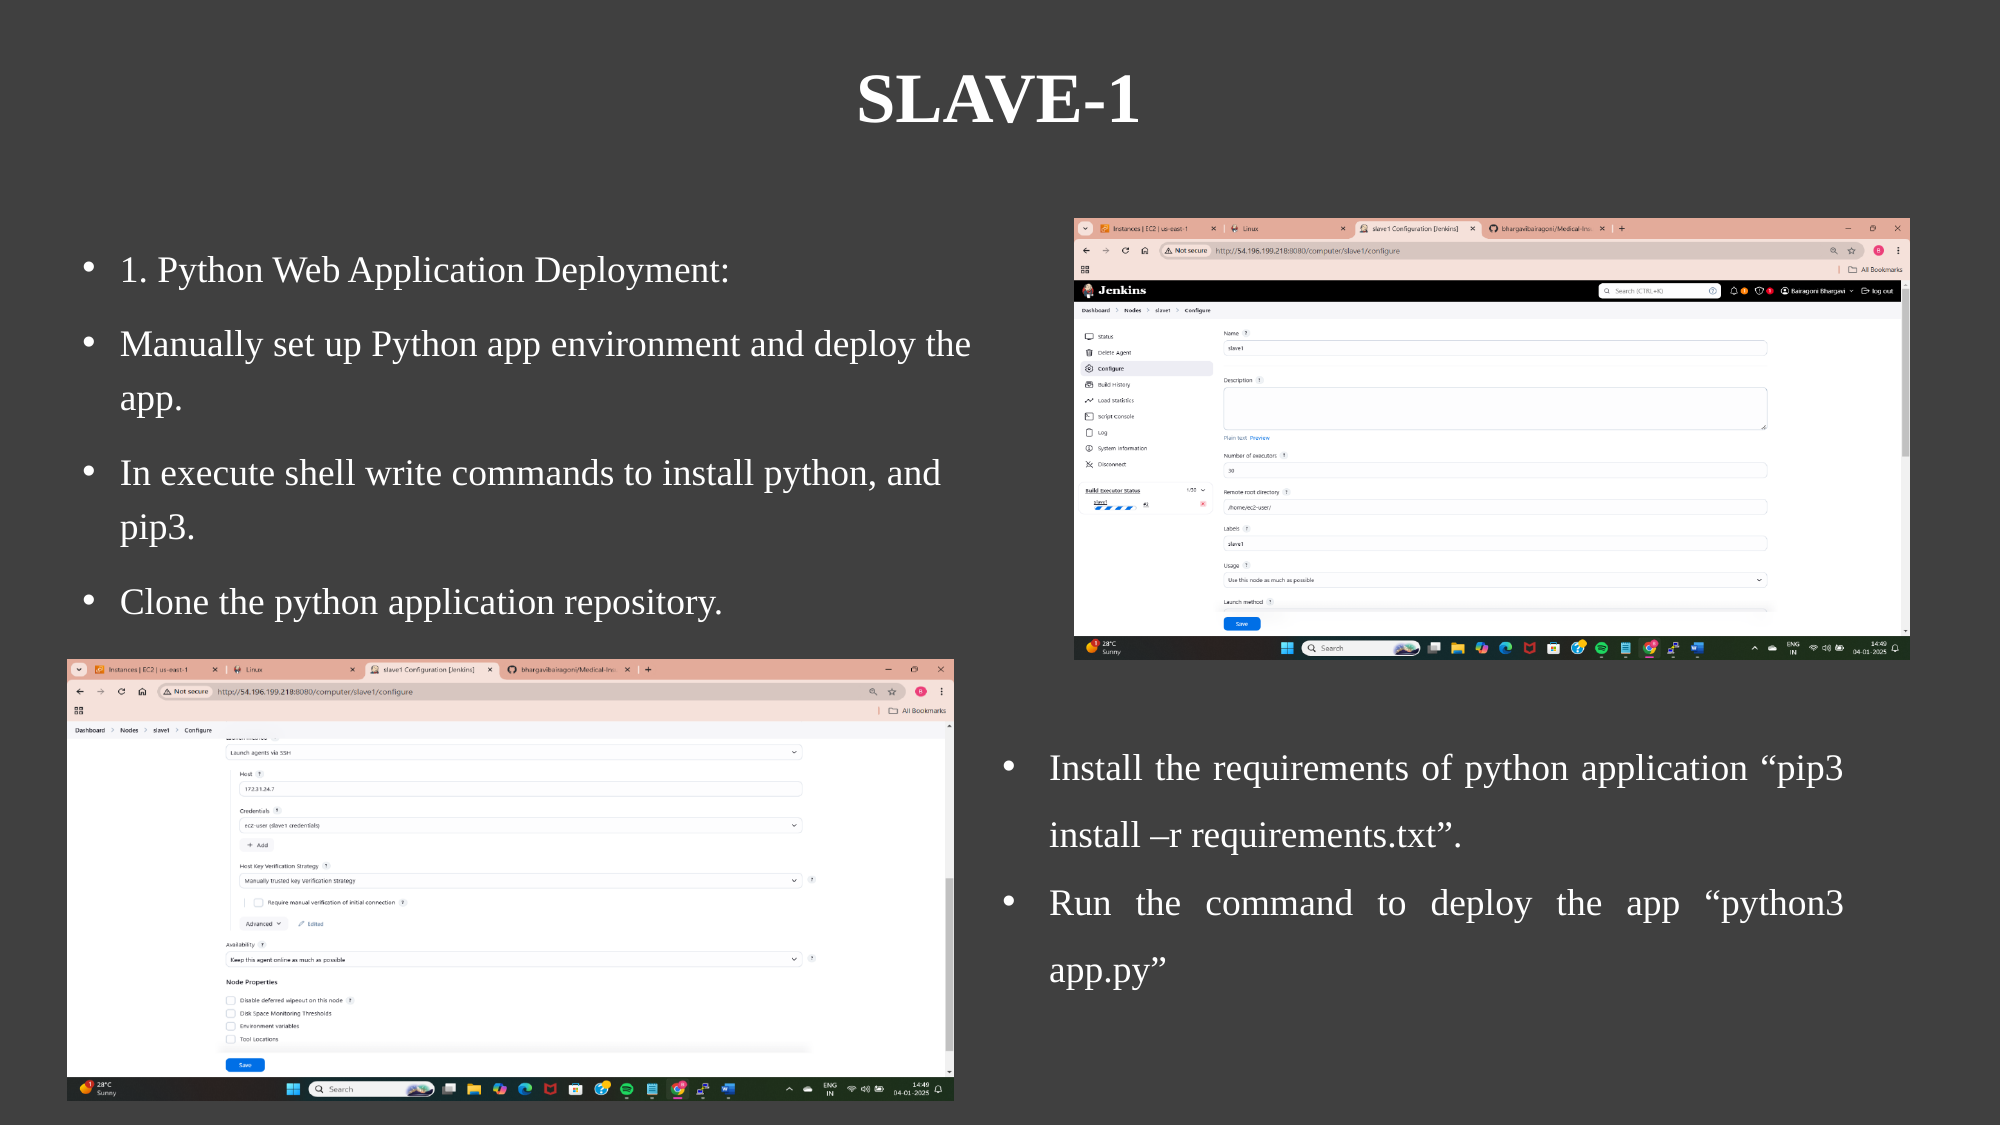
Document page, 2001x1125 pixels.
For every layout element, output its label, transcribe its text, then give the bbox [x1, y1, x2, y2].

picture [66, 659, 955, 1101]
title Slave-1 [149, 24, 1849, 175]
list 1. Python Web Application Deployment: Manually set up Python app environment and deploy the app. In execute shell write commands to install python, and pip3. Clone the python application repository. [67, 228, 988, 634]
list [1073, 218, 1911, 661]
text_box Install the requirements of python application “pip3 install –r requirements.txt”. Run the command to deploy the app “python3 app.py” [987, 712, 1860, 1110]
